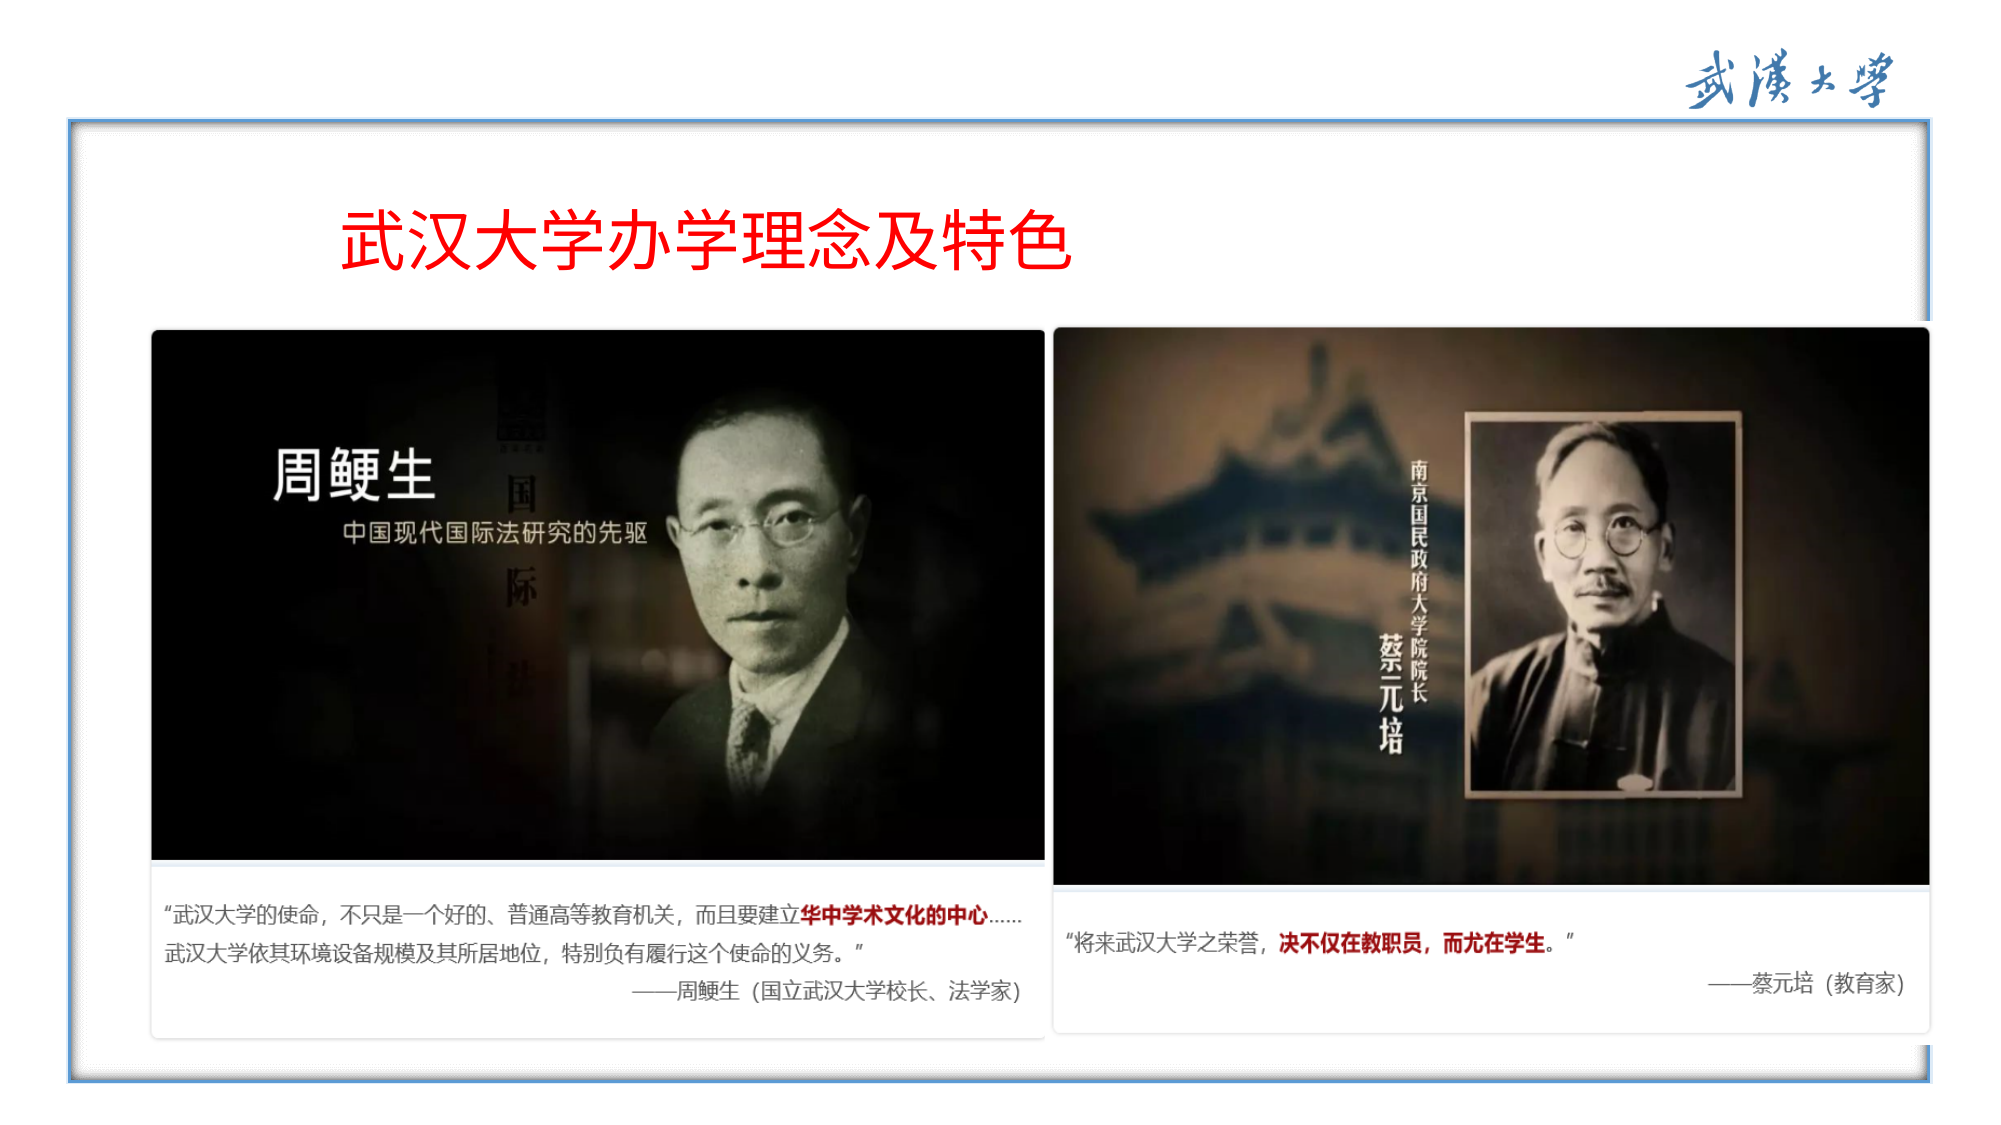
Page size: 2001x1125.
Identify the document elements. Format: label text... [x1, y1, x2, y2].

title 武汉大学办学理念及特色 [324, 200, 1675, 321]
picture [66, 117, 1939, 1084]
